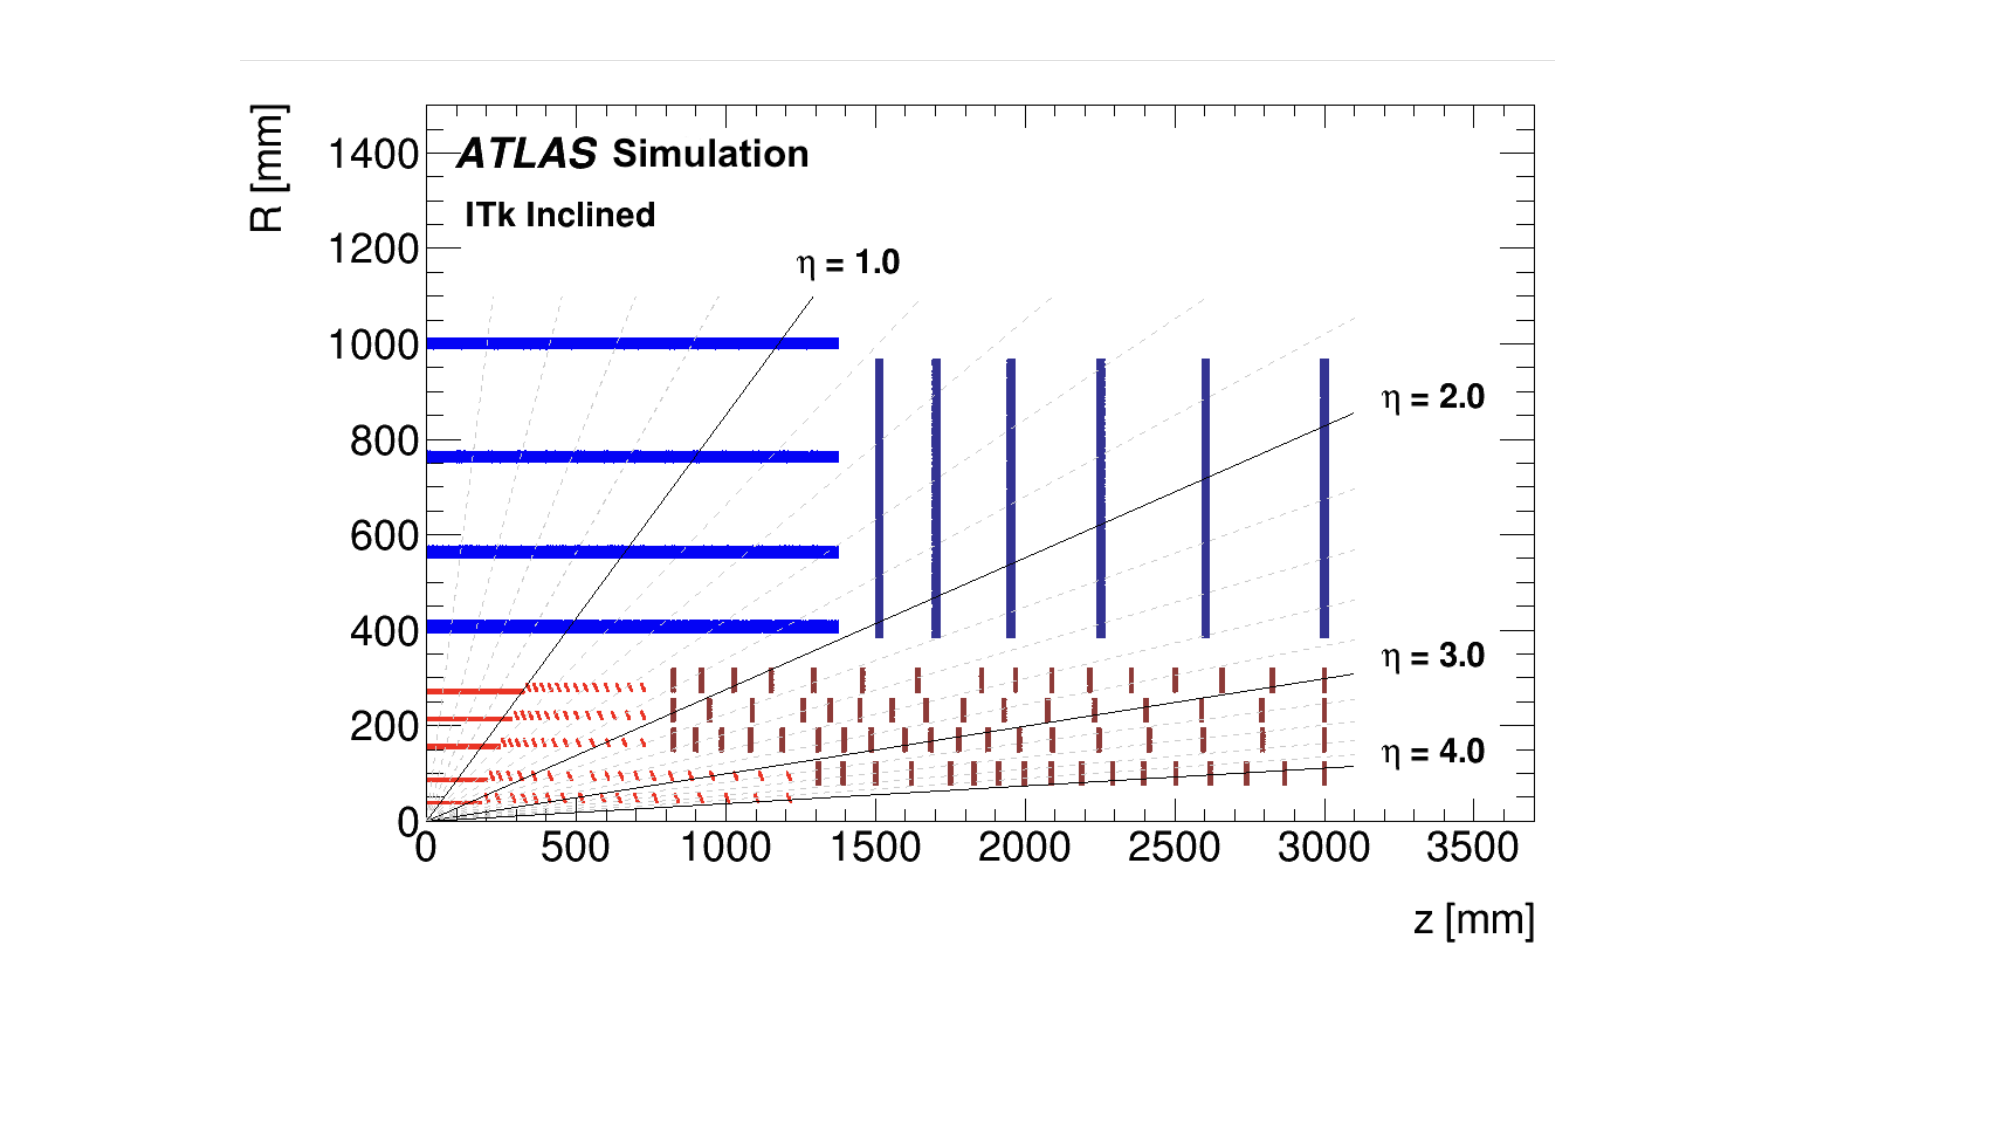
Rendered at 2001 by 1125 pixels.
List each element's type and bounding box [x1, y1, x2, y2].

picture [240, 59, 1555, 952]
